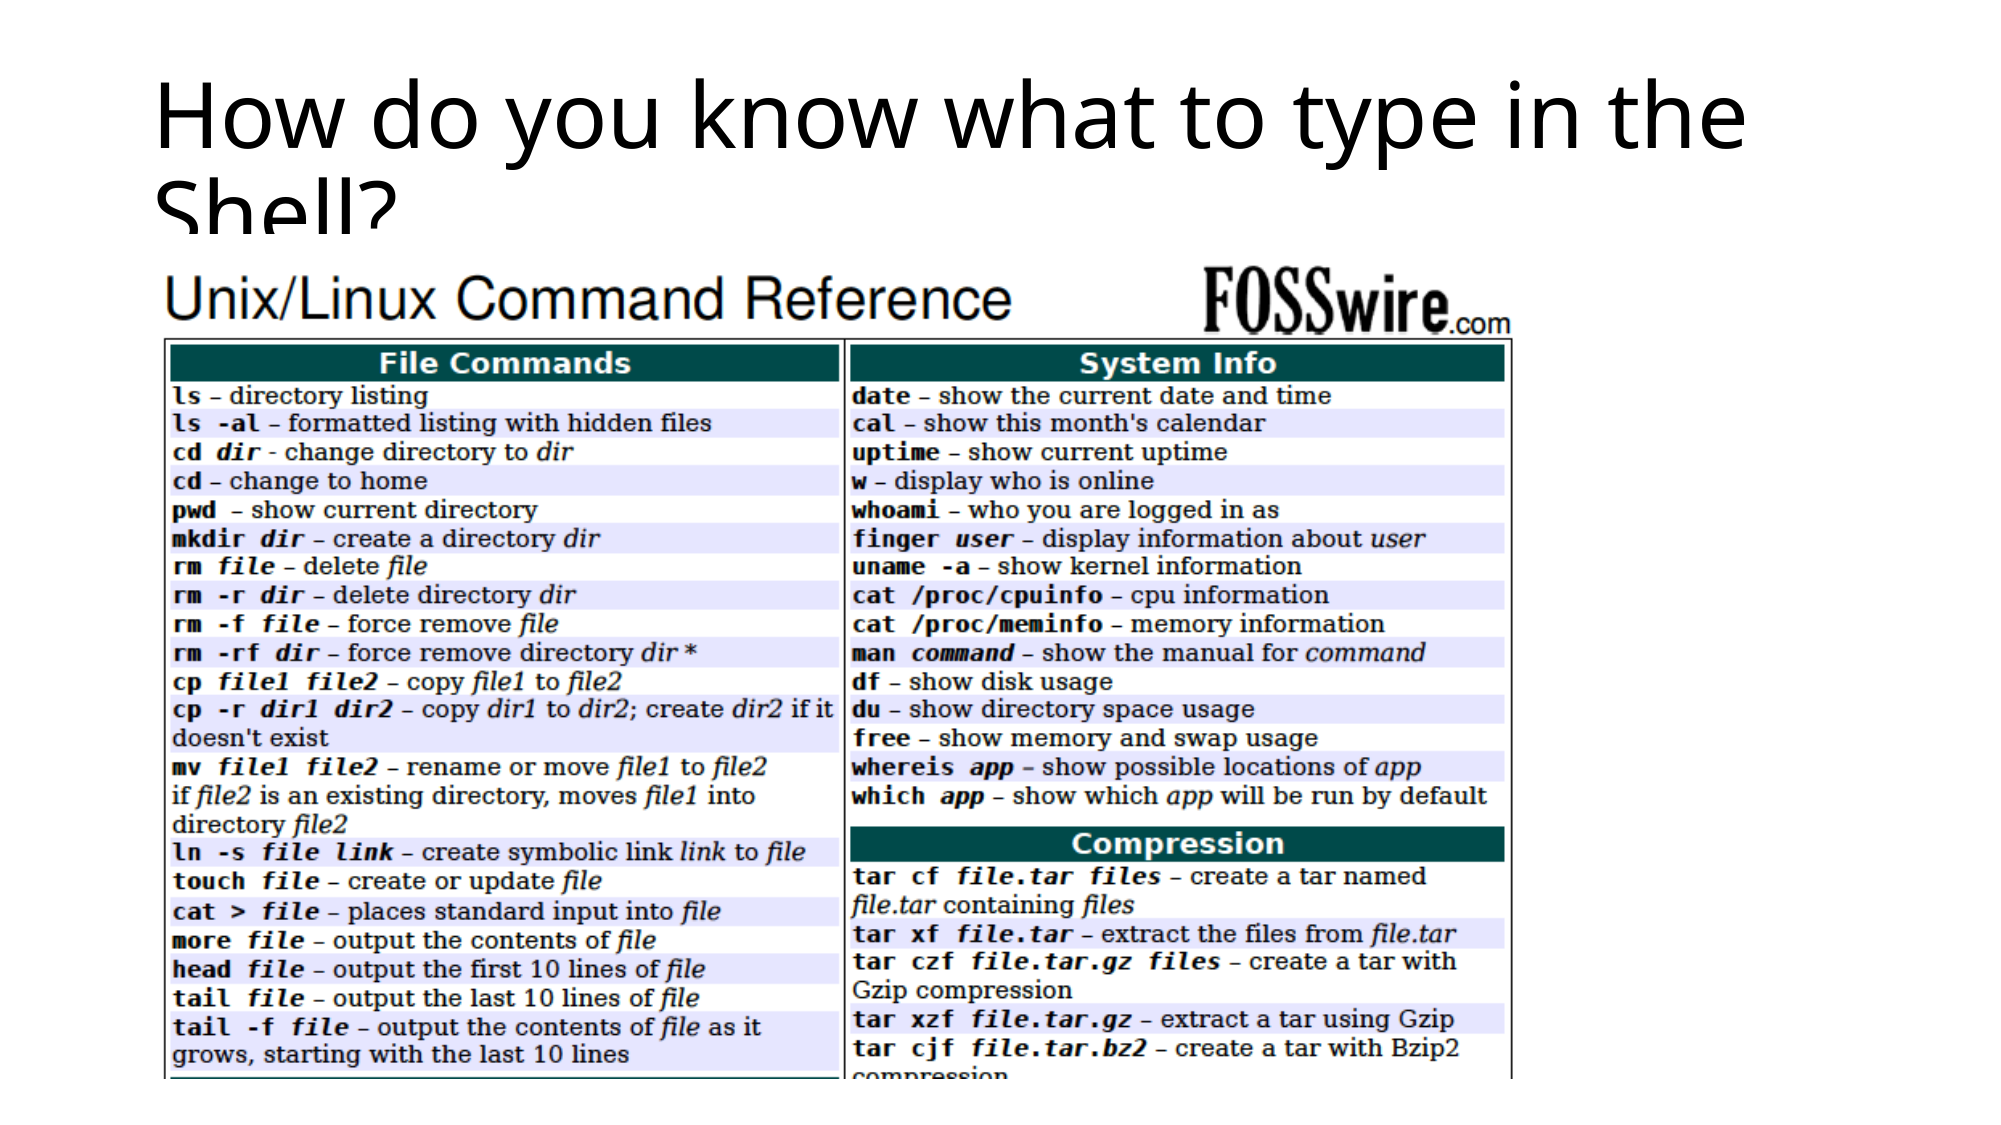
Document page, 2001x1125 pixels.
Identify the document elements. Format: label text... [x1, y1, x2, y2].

picture [137, 234, 1553, 1079]
title How do you know what to type in the Shell? [137, 59, 1863, 278]
